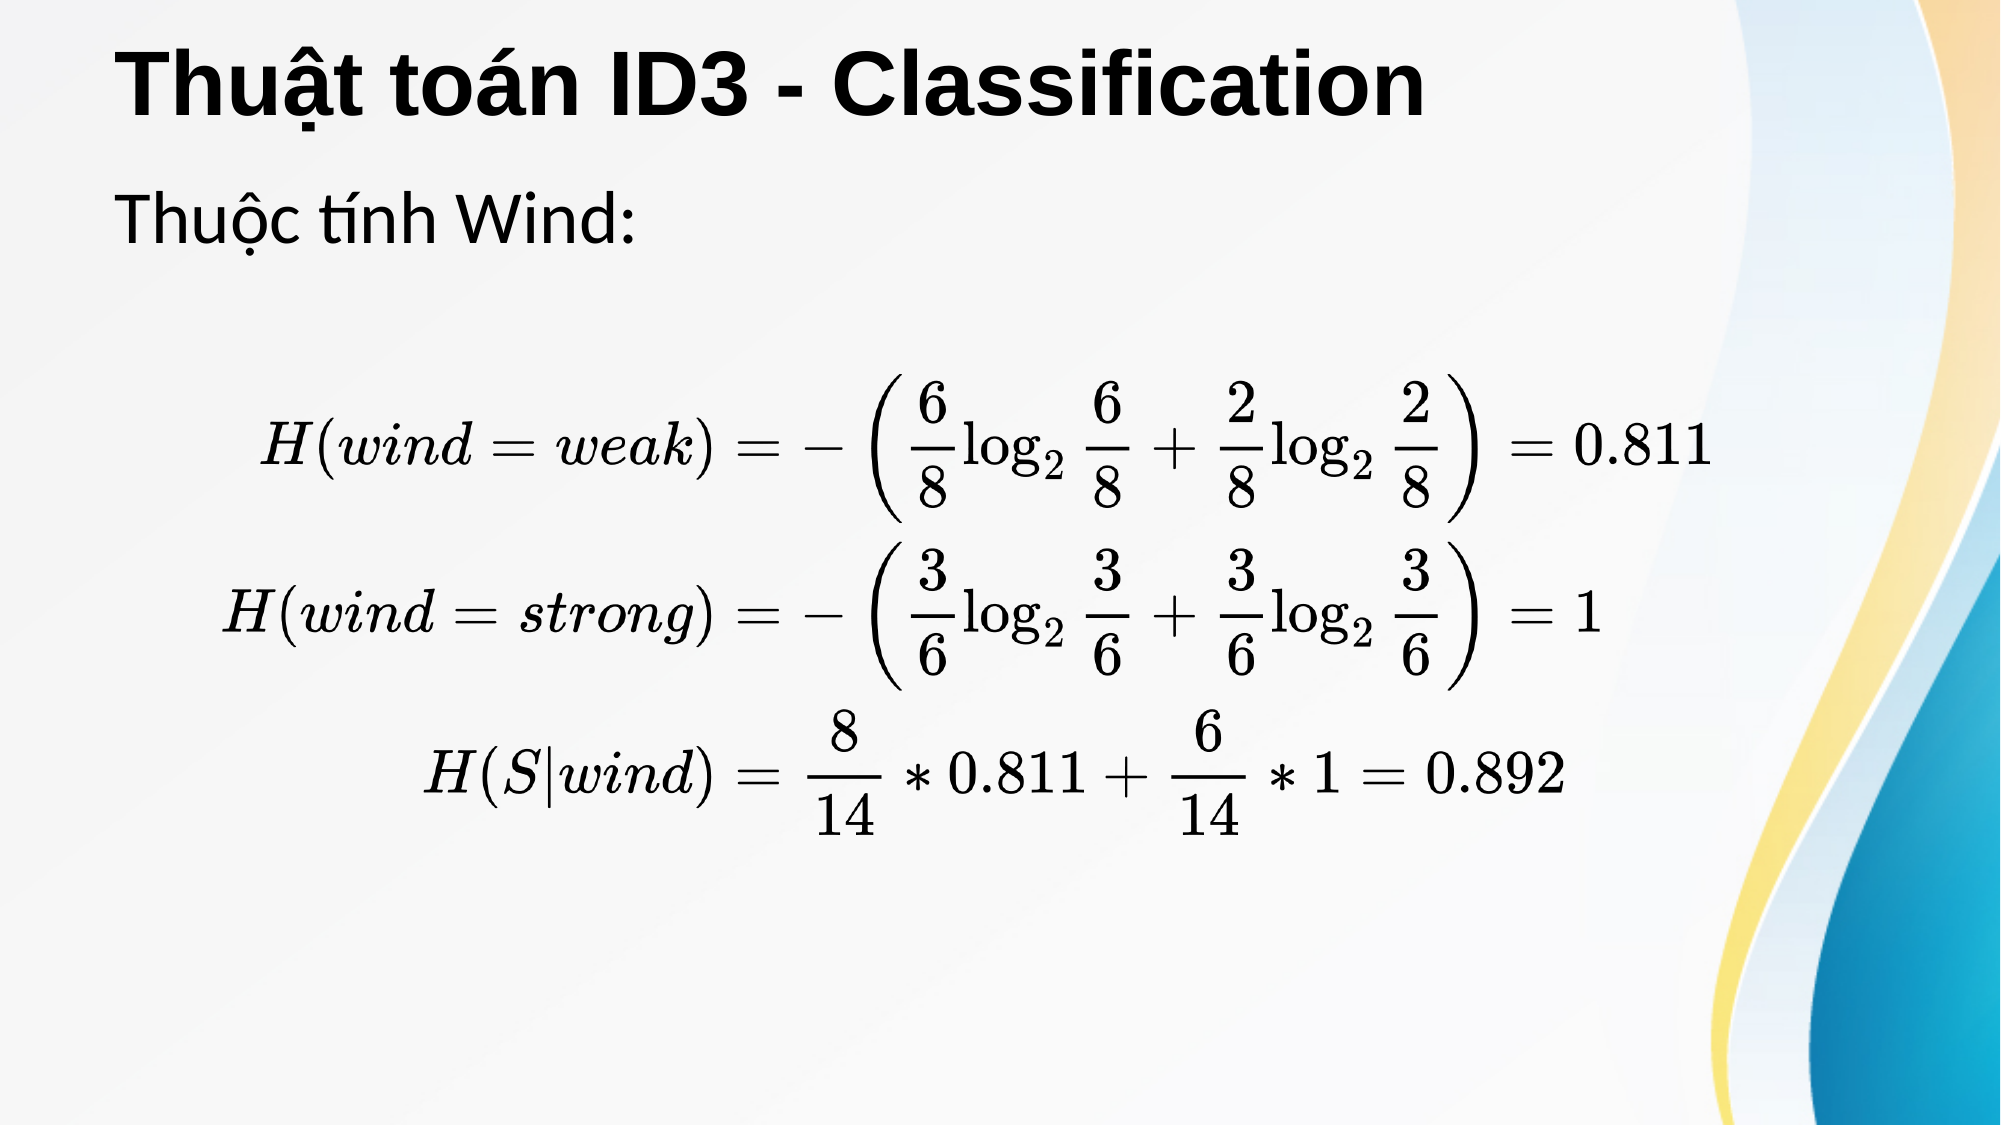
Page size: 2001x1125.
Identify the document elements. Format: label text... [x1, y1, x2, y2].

title Thuật toán ID3 - Classification [99, 30, 1901, 127]
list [220, 374, 1714, 836]
picture [0, 0, 2001, 1125]
text_box Thuộc tính Wind: [99, 160, 1071, 266]
